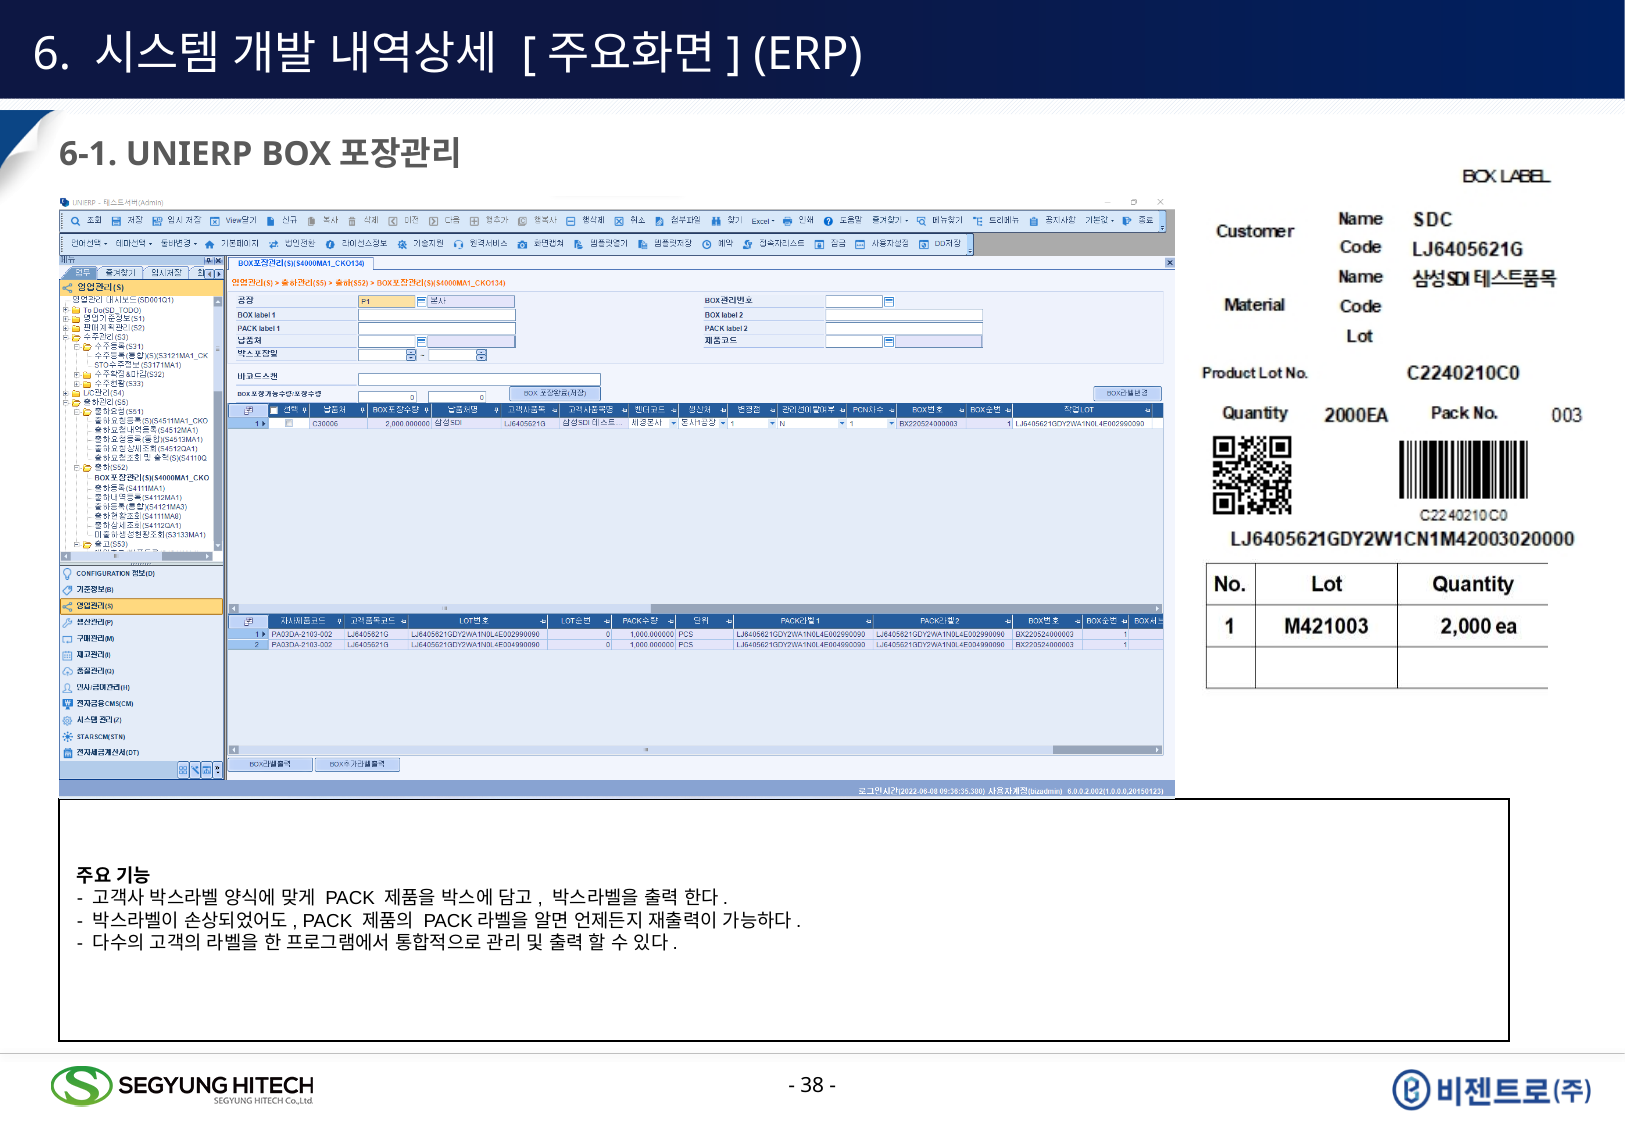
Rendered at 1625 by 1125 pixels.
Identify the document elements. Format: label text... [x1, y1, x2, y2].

picture [51, 1066, 313, 1107]
picture [1391, 1069, 1592, 1111]
text_box 6. 시스템 개발 내역상세 [주요화면] (ERP) [32, 21, 1037, 82]
picture [0, 110, 1175, 799]
picture [1182, 155, 1625, 776]
text_box 6-1. UNIERP BOX포장관리 [59, 132, 1595, 173]
text_box 주요 기능 - 고객사 박스라벨 양식에 맞게 PACK 제품을 박스에 담고, 박스라벨을 출력 한다. - 박스라벨이 손상되었어도, PACK 제품의 PACK라벨을 알면 언제든지 재출력이 가능하다. - 다수의 고객의 라벨을 한 프로그램에서 통합적으로 관리 및 출력 할 수 있다. [59, 798, 1510, 1041]
